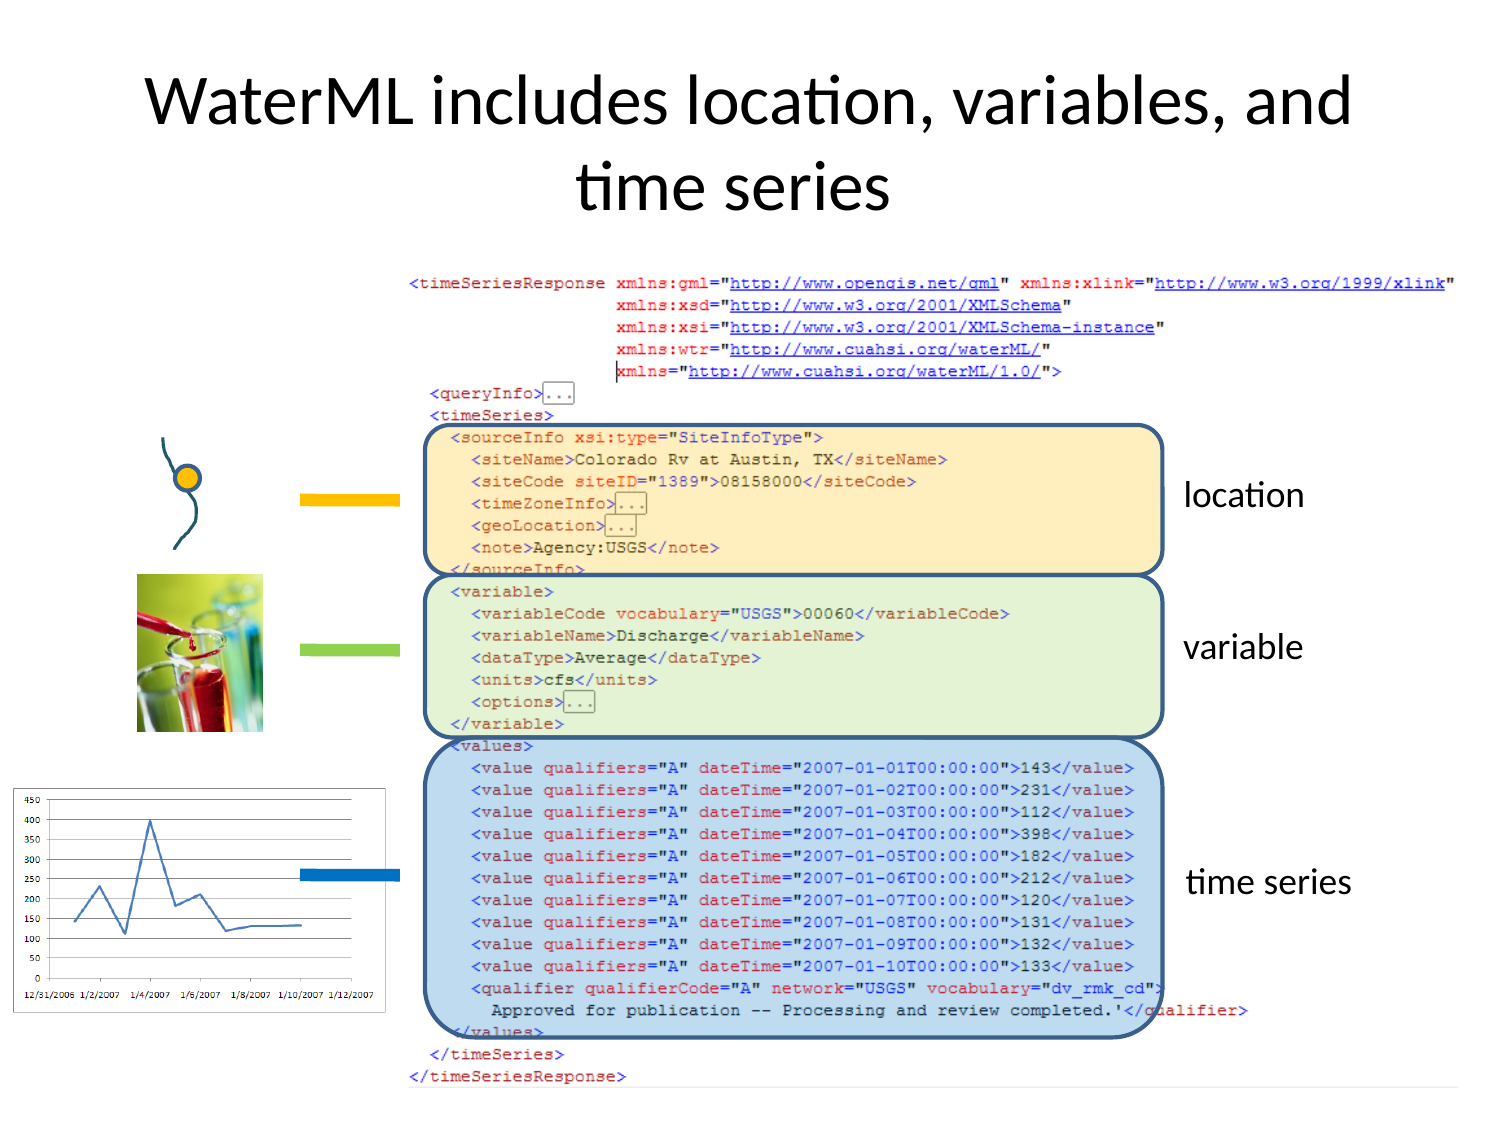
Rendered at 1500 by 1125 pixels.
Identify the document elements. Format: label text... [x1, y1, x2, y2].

picture [12, 787, 299, 1013]
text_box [299, 574, 1326, 736]
title WaterML includes location, variables, and time series [75, 45, 1425, 233]
picture [409, 274, 1459, 1088]
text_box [299, 424, 1326, 574]
picture [137, 574, 264, 733]
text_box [137, 349, 238, 574]
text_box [299, 737, 1377, 1038]
